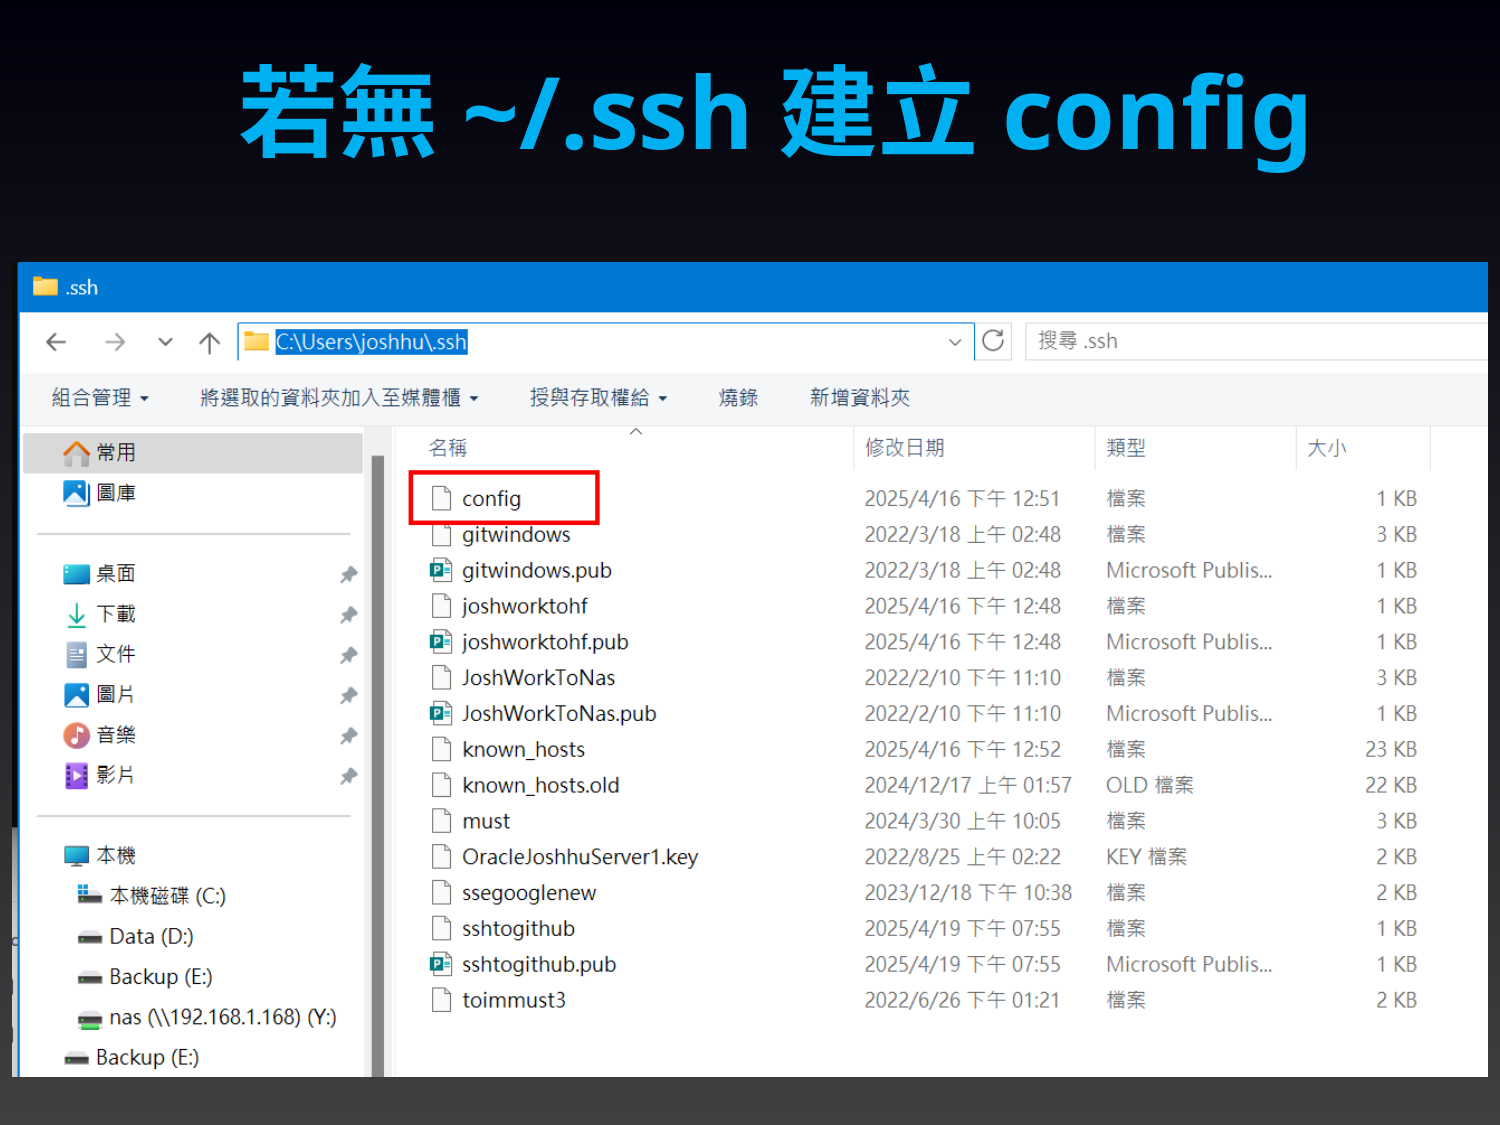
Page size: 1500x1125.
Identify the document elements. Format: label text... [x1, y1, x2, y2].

picture [11, 262, 1489, 1077]
text_box 若無~/.ssh建立config [223, 22, 1380, 185]
